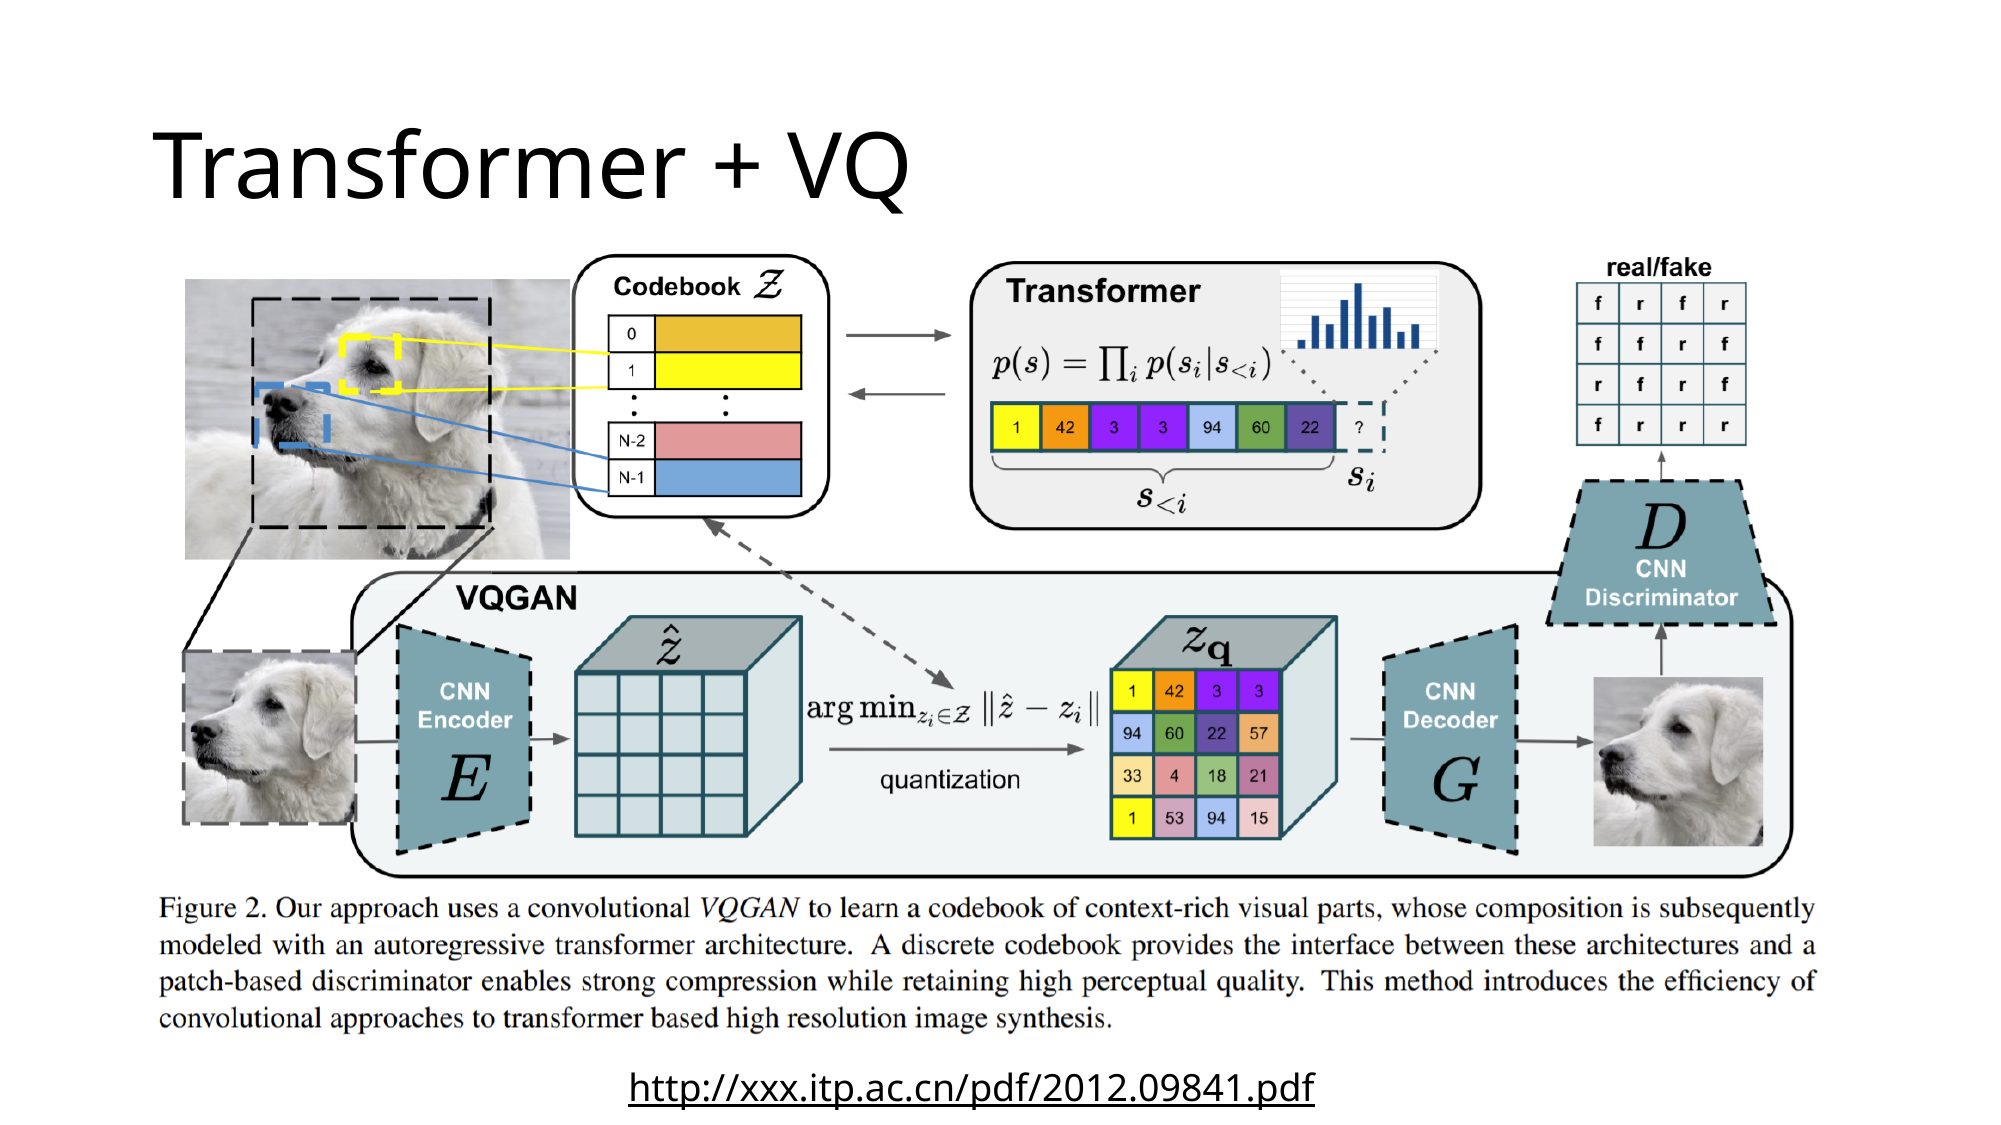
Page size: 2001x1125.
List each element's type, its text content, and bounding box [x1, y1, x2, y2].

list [155, 239, 1826, 1035]
title Transformer + VQ [137, 59, 1863, 278]
text_box http://xxx.itp.ac.cn/pdf/2012.09841.pdf [613, 1056, 1340, 1123]
